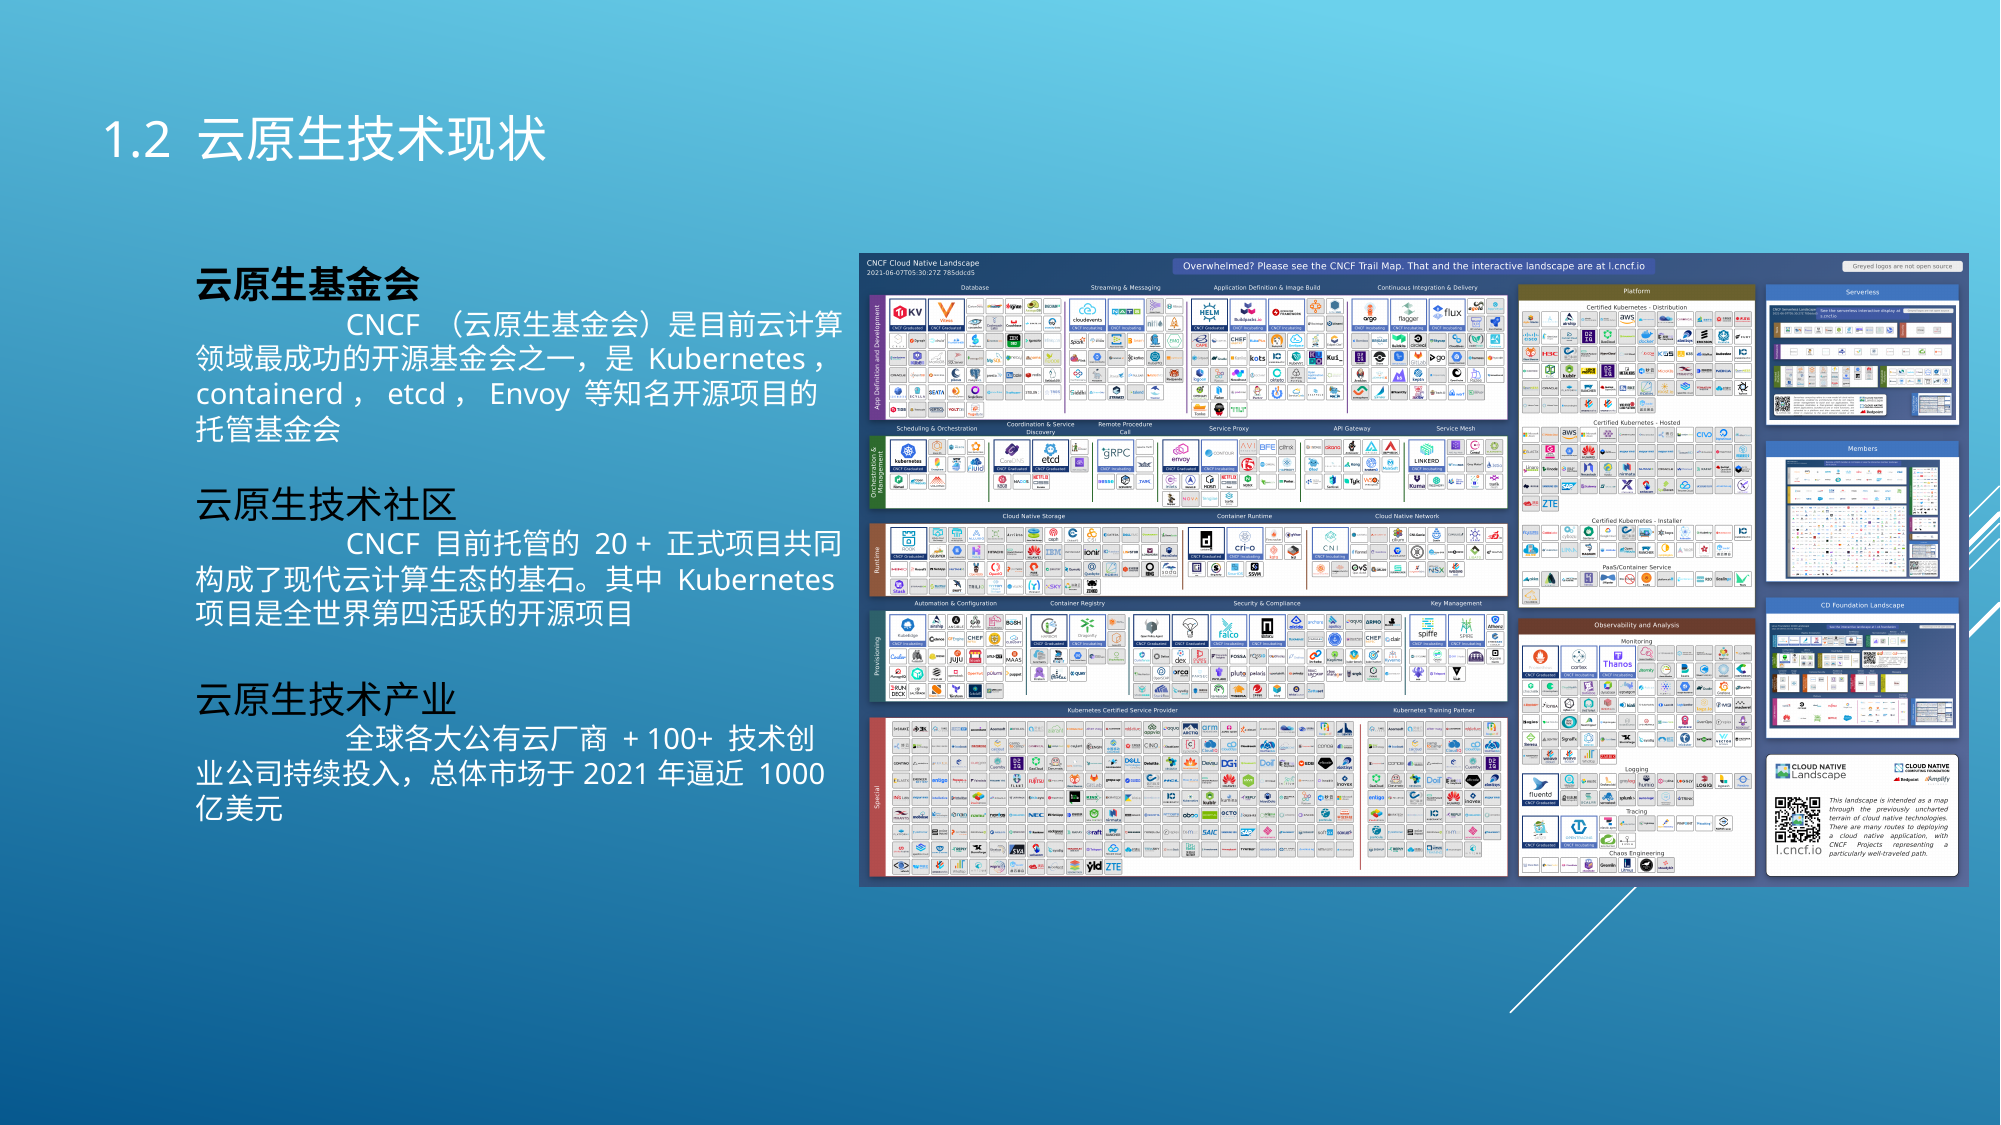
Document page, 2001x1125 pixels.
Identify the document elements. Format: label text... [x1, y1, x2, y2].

picture [858, 253, 1969, 887]
text_box 云原生基金会 CNCF （云原生基金会）是目前云计算领域最成功的开源基金会之一，是 Kubernetes，containerd，etcd，Envoy 等知名开源项目的托管基金会 云原生技术社区 CNCF 目前托管的 20 + 正式项目共同构成了现代云计算生态的基石。其中 Kubernetes 项目是全世界第四活跃的开源项目 云原生技术产业 全球各大公有云厂商 + 100+ 技术创业公司持续投入，总体市场于2021年逼近 1000 亿美元 [181, 253, 858, 833]
text_box 1.2 云原生技术现状 [86, 99, 596, 175]
